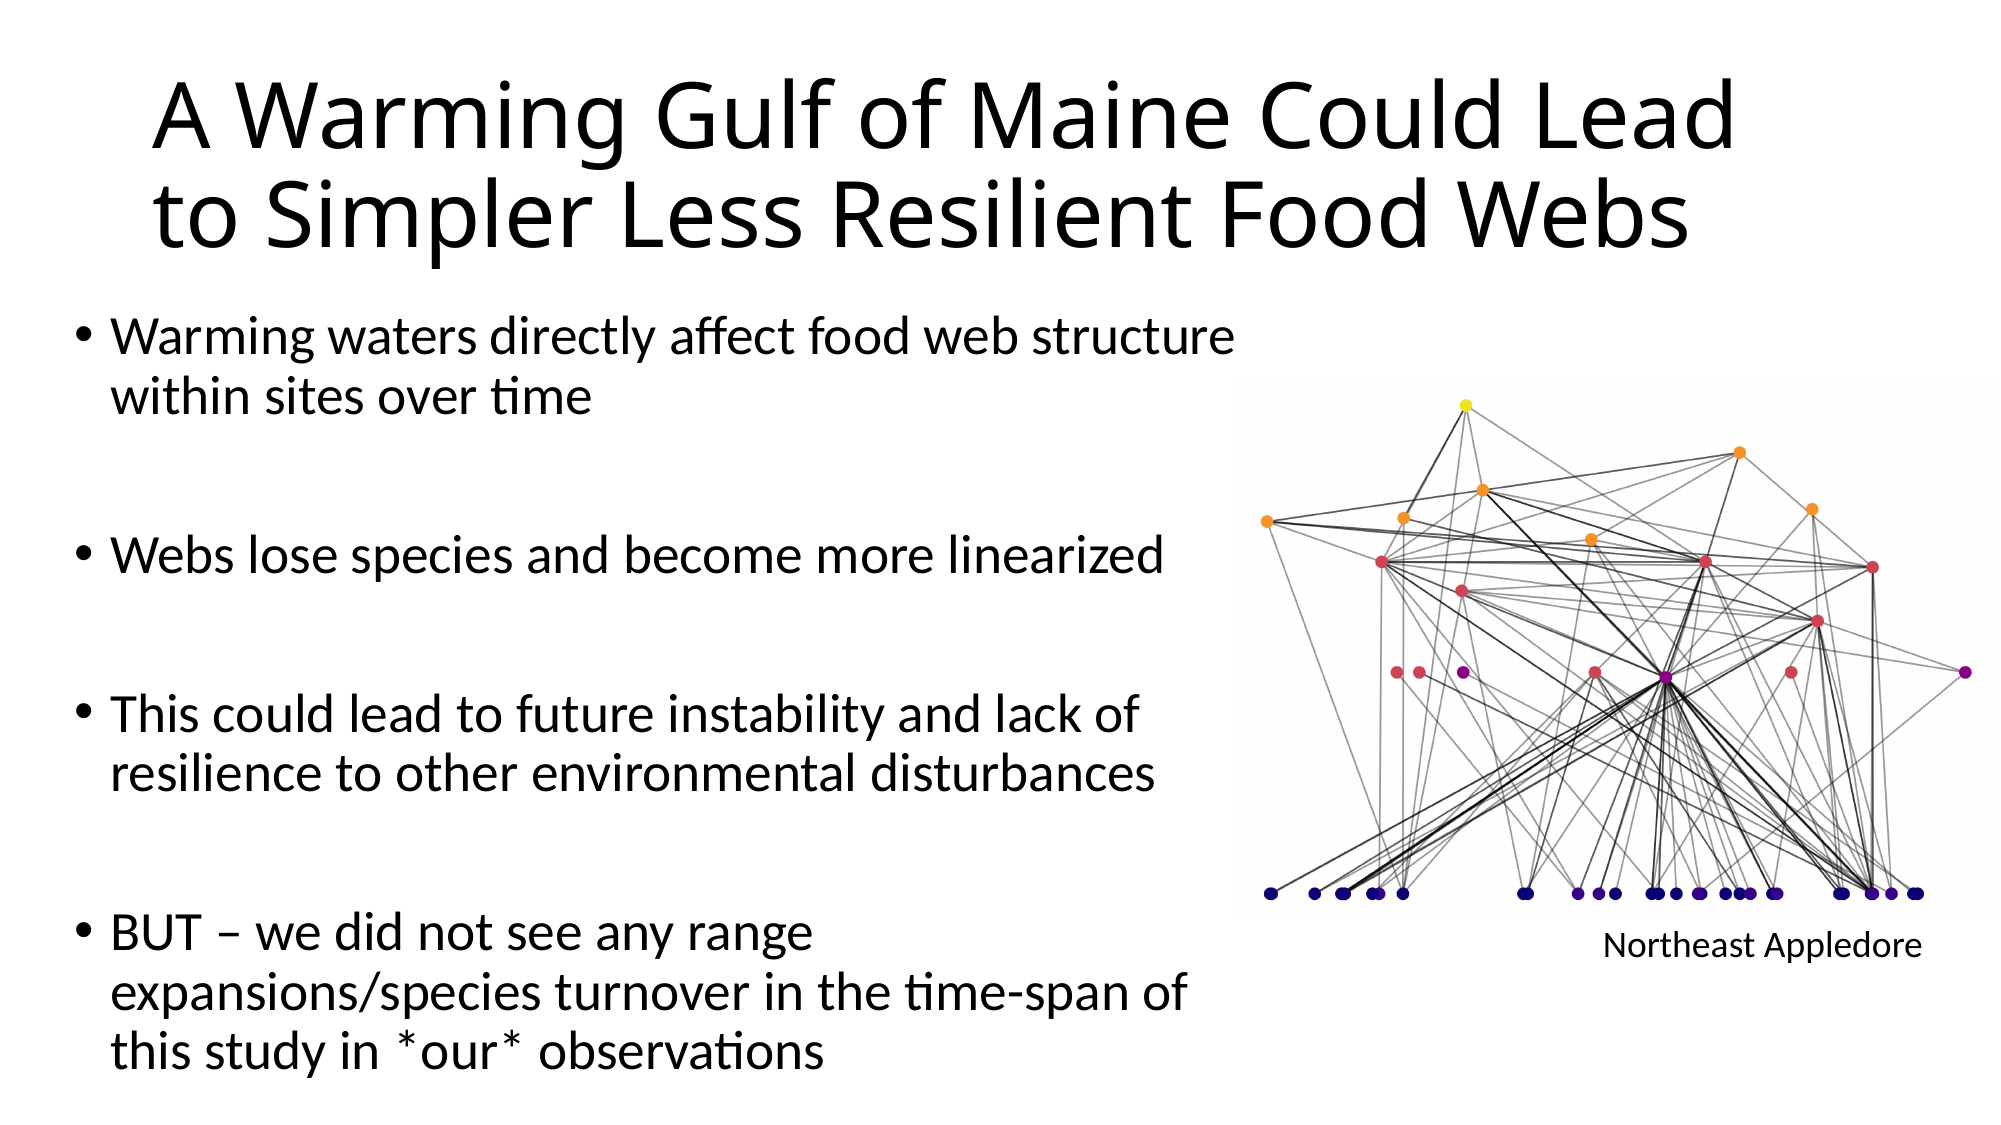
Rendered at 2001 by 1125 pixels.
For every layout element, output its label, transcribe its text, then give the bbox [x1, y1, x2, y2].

picture [1232, 381, 2000, 918]
text_box Northeast Appledore [1588, 918, 1939, 973]
title A Warming Gulf of Maine Could Lead to Simpler Less Resilient Food Webs [137, 59, 1863, 278]
list Warming waters directly affect food web structure within sites over time Webs lose species and become more linearized This could lead to future instability and lack of resilience to other environmental disturbances BUT – we did not see any range expansions/species turnover in the time-span of this study in *our* observations [59, 299, 1260, 1090]
